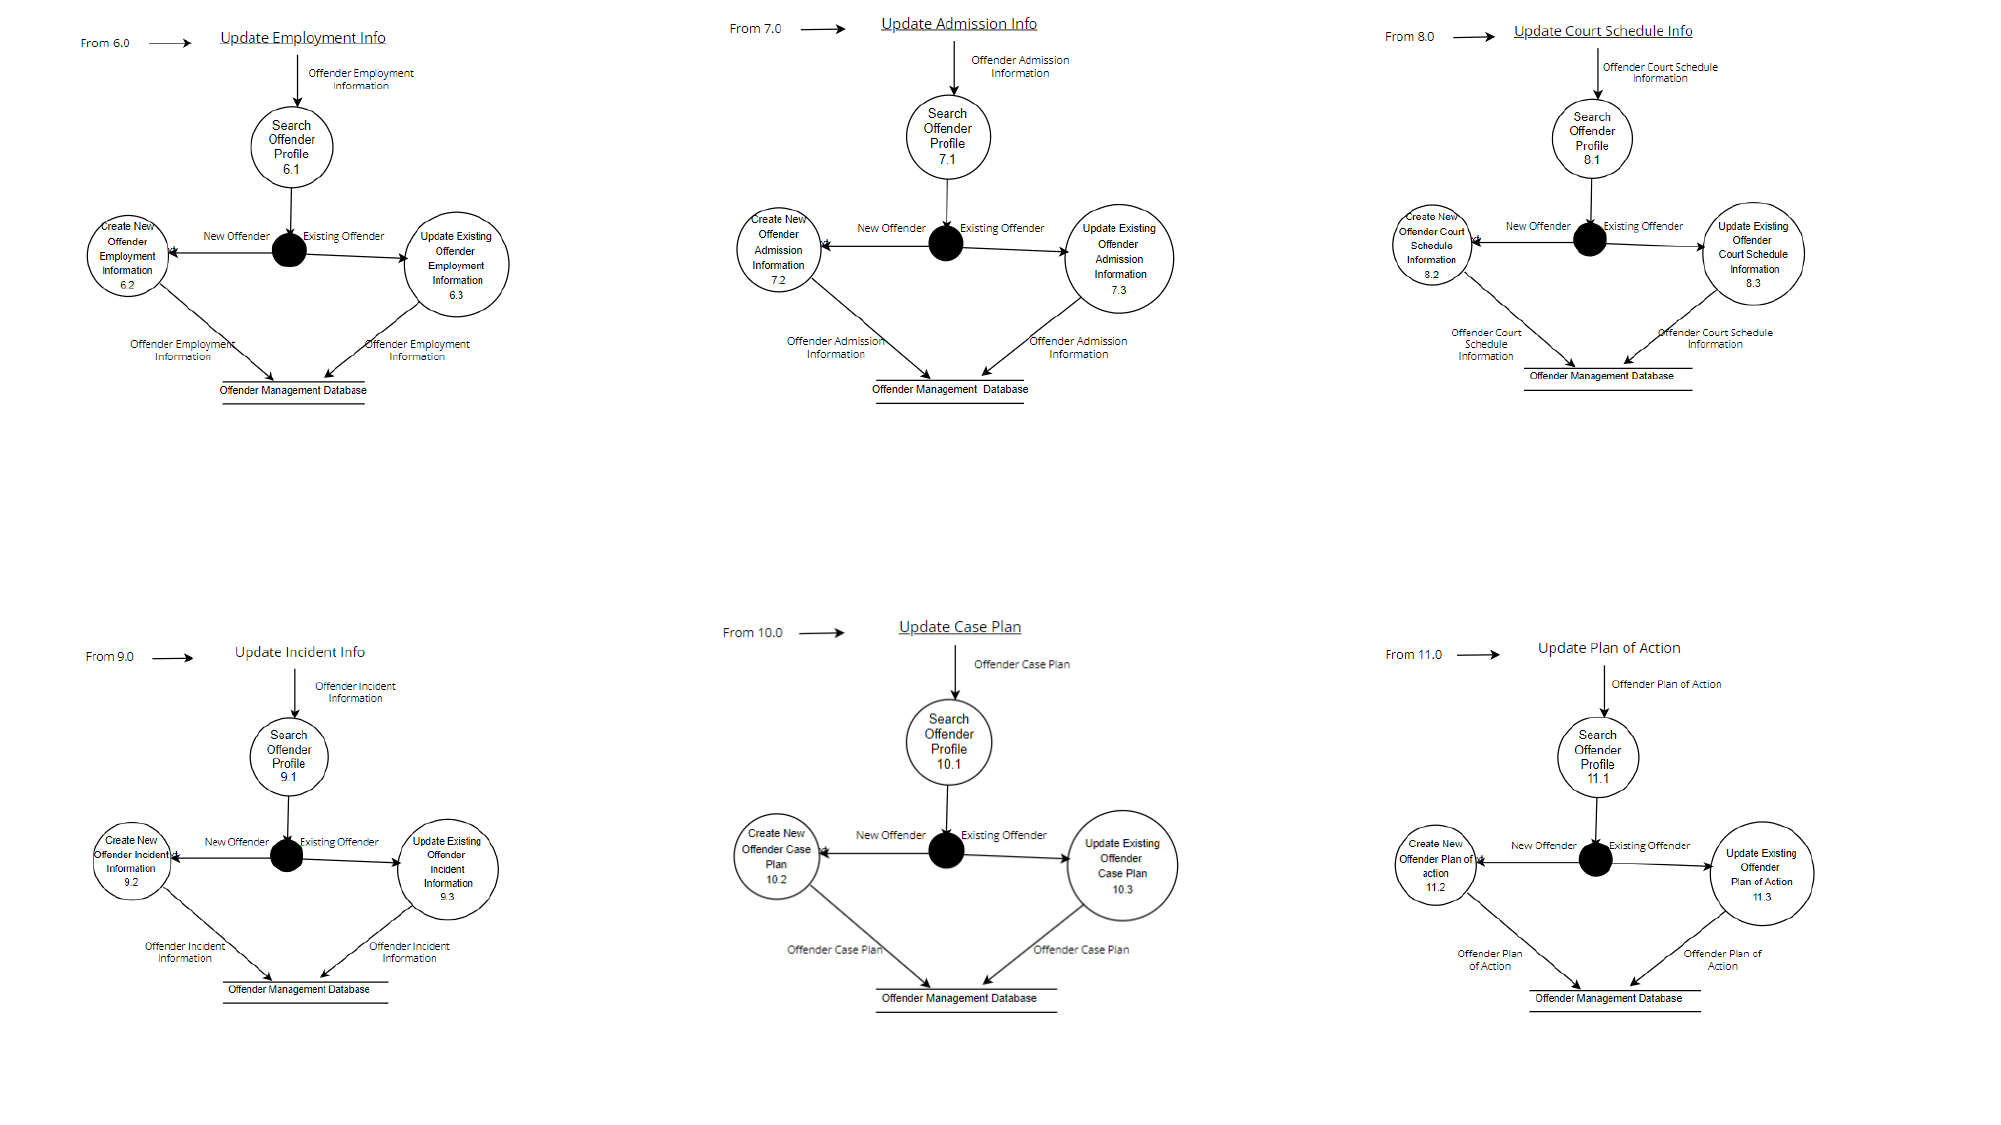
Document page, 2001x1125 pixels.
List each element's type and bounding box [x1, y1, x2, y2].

picture [1334, 607, 1830, 1029]
picture [39, 607, 522, 1029]
picture [702, 607, 1190, 1029]
picture [0, 0, 522, 422]
picture [697, 0, 1196, 422]
picture [1286, 0, 1830, 422]
